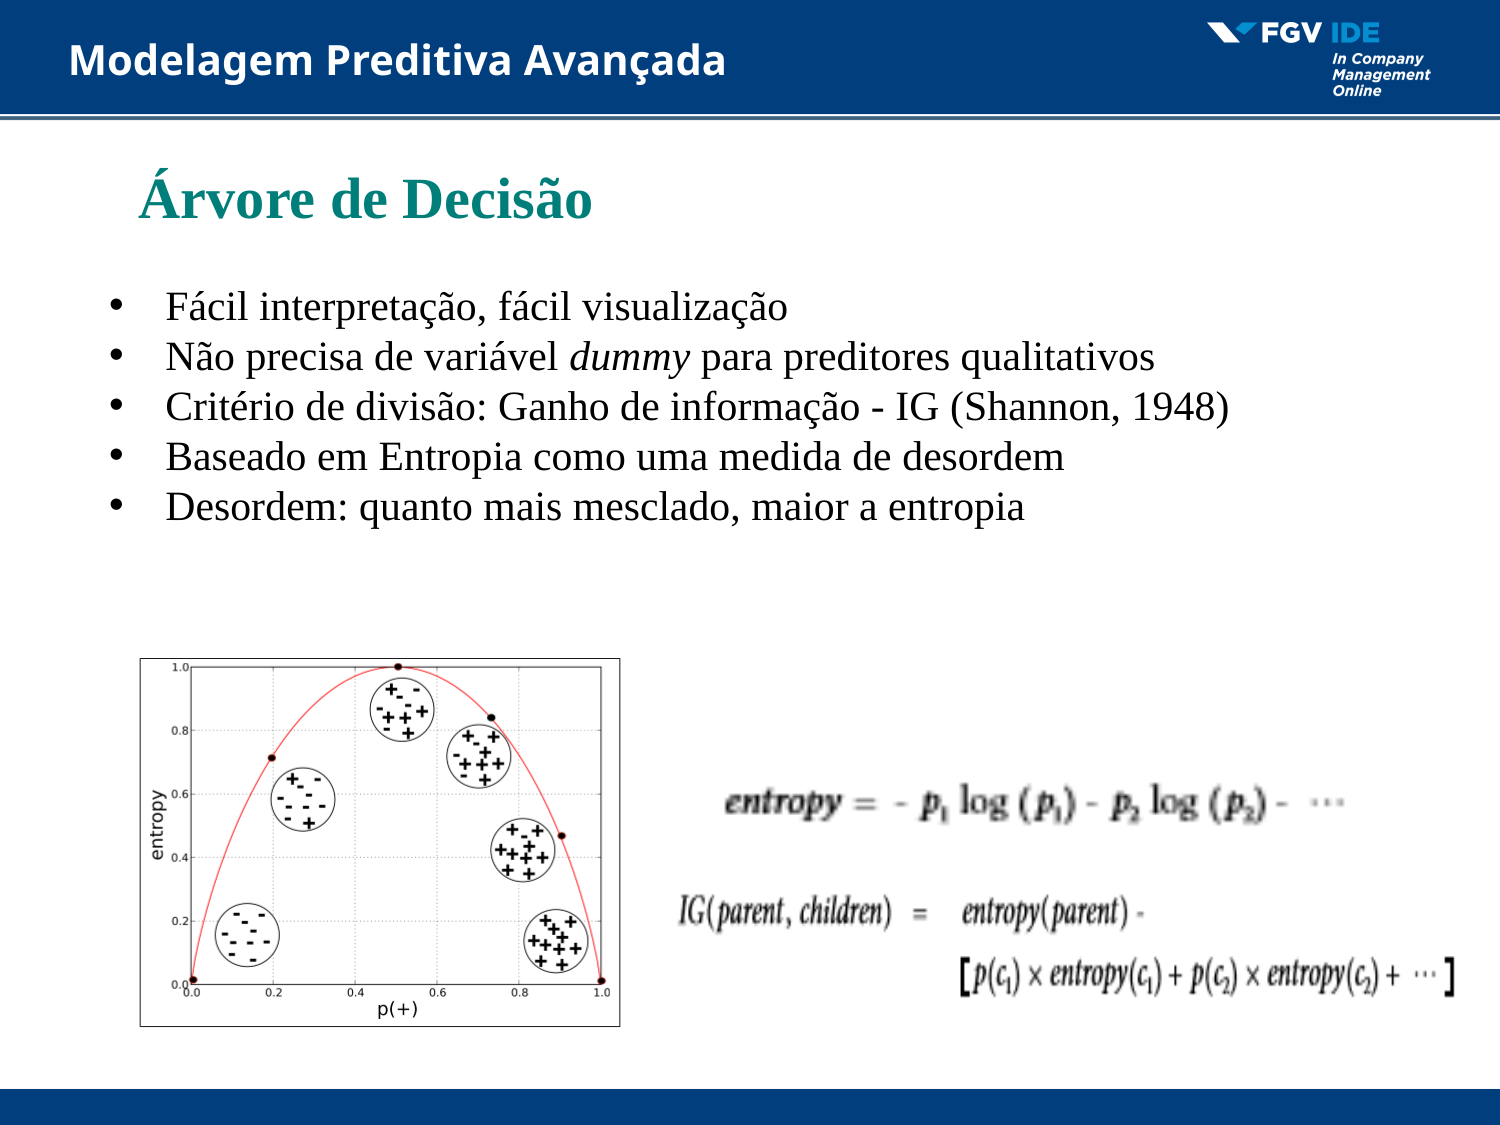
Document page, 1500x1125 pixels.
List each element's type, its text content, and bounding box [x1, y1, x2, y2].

text_box Árvore de Decisão [123, 153, 1274, 238]
text_box Fácil interpretação, fácil visualização Não precisa de variável dummy para preditores qualitativos Critério de divisão: Ganho de informação - IG (Shannon, 1948) Baseado em Entropia como uma medida de desordem Desordem: quanto mais mesclado, maior a entropia [94, 271, 1258, 587]
picture [0, 0, 1500, 1125]
title Modelagem Preditiva Avançada [53, 26, 1176, 95]
